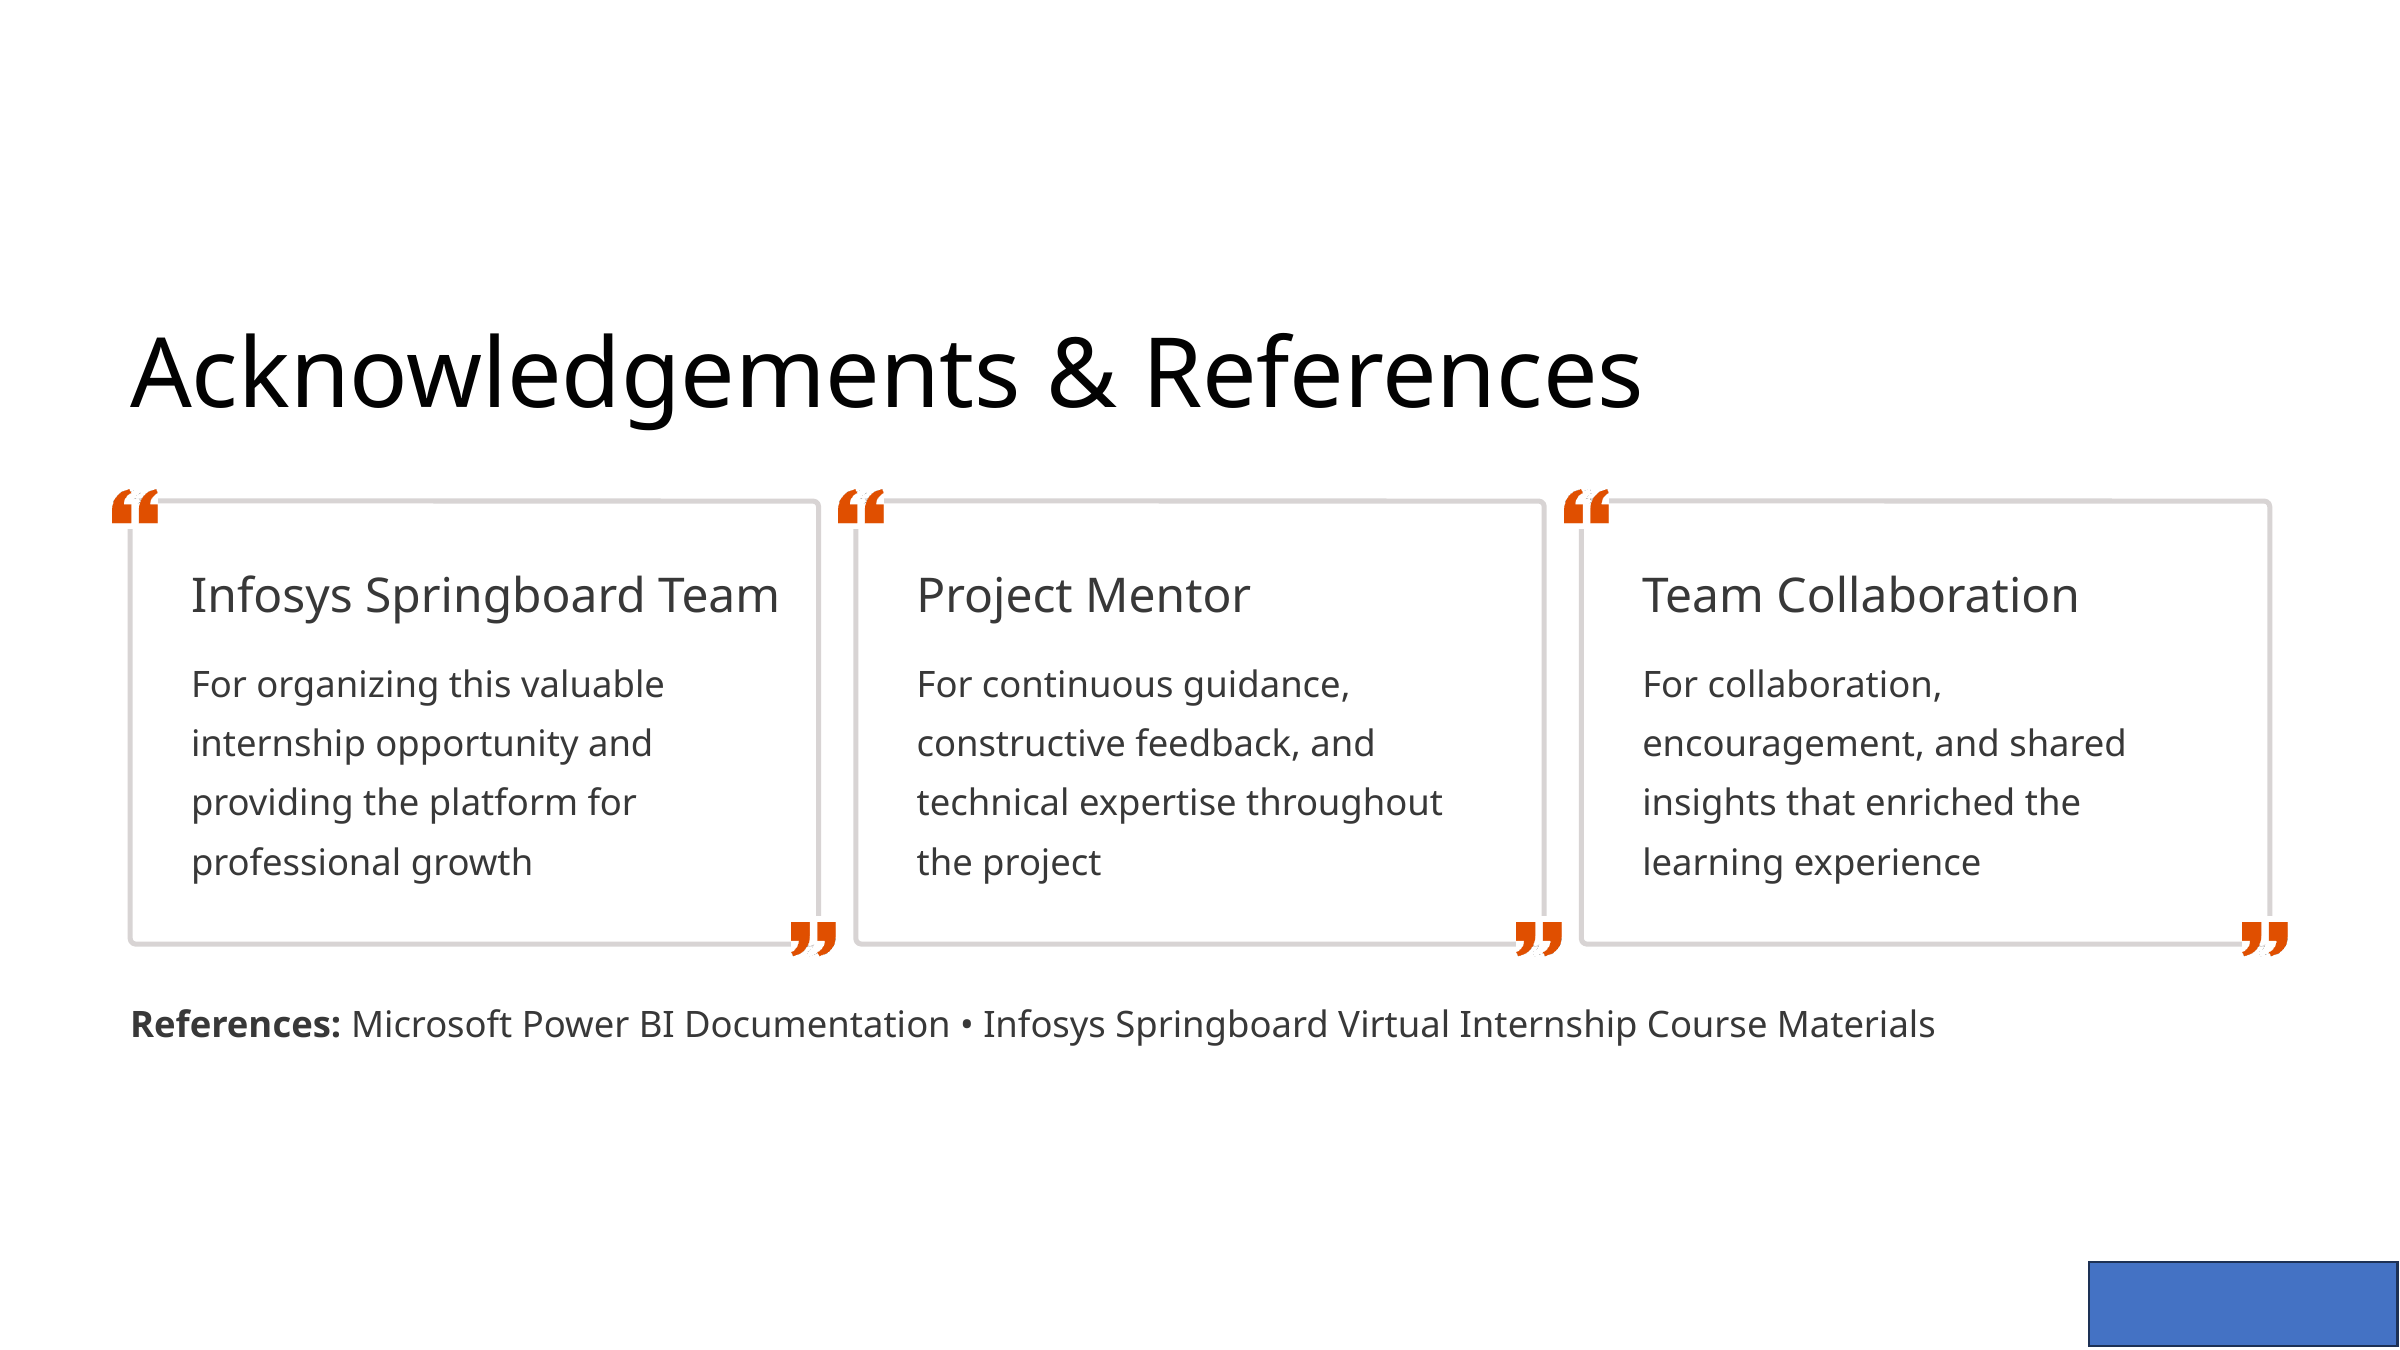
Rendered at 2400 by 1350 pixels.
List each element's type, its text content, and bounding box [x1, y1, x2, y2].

text_box Team Collaboration [1642, 561, 2131, 623]
picture [2242, 916, 2288, 962]
text_box [130, 500, 819, 945]
text_box For collaboration, encouragement, and shared insights that enriched the learning experience [1642, 645, 2209, 884]
text_box [855, 500, 1545, 945]
text_box Acknowledgements & References [130, 304, 1577, 427]
text_box [1581, 500, 2270, 945]
text_box Project Mentor [916, 561, 1405, 623]
picture [791, 916, 836, 962]
picture [1563, 483, 1609, 529]
picture [112, 483, 158, 529]
text_box For continuous guidance, constructive feedback, and technical expertise throughout the project [916, 645, 1484, 884]
picture [1516, 916, 1562, 962]
text_box References: Microsoft Power BI Documentation • Infosys Springboard Virtual Internship Course Materials [130, 985, 2270, 1046]
text_box [2088, 1261, 2399, 1347]
picture [838, 483, 884, 529]
text_box Infosys Springboard Team [191, 561, 756, 623]
text_box For organizing this valuable internship opportunity and providing the platform for professional growth [191, 645, 758, 884]
